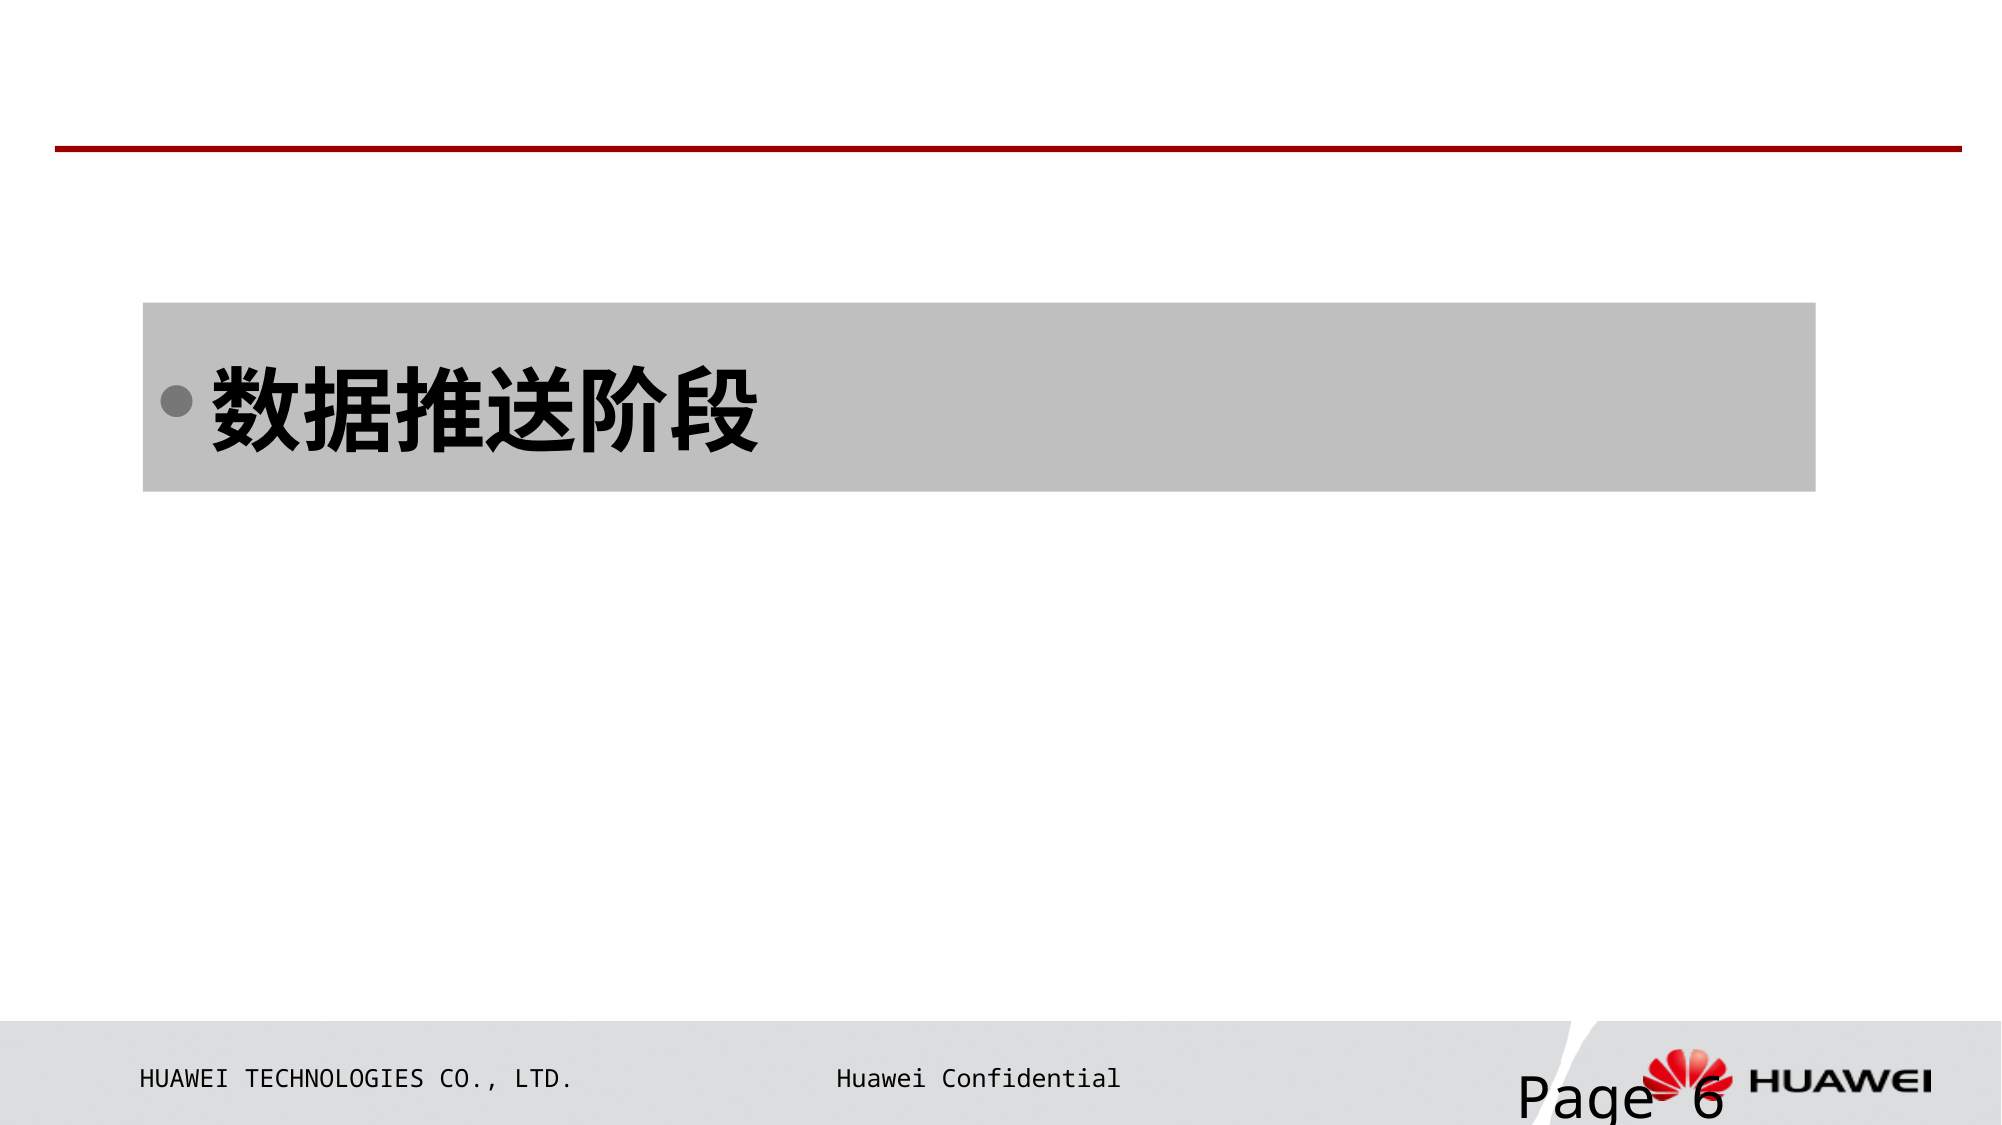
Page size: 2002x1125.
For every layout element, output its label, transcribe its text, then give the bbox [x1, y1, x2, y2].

list 数据推送阶段 [142, 302, 1816, 492]
picture [0, 1021, 2002, 1125]
slide_number Page 6 [1391, 1064, 1852, 1125]
